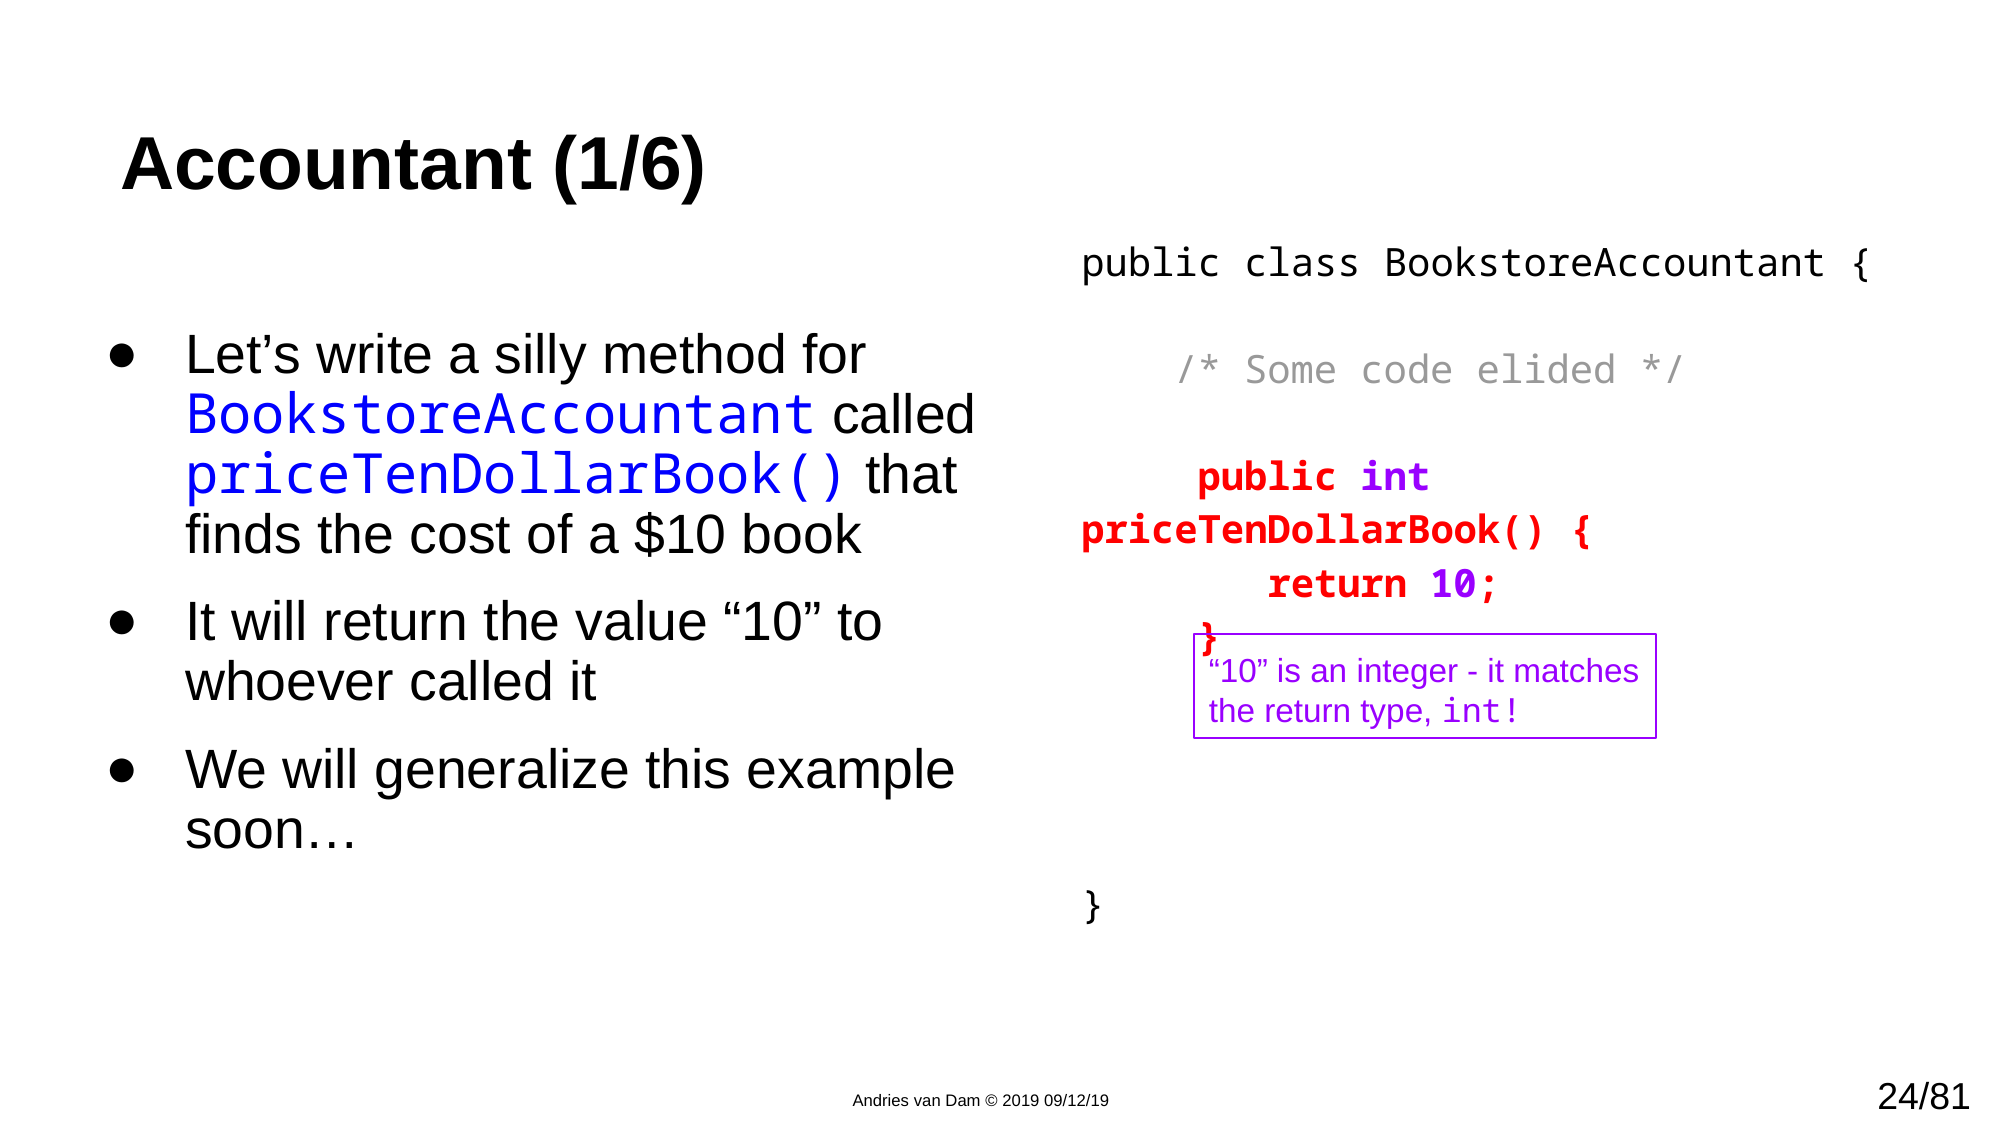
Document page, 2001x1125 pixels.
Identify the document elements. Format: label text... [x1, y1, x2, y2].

text_box “10” is an integer - it matches the return type, int! [1193, 634, 1657, 739]
title Accountant (1/6) [99, 38, 1900, 210]
list public class BookstoreAccountant { /* Some code elided */ public int priceTenDollarBook() { return 10; } } [1061, 210, 1936, 1044]
list Let’s write a silly method for BookstoreAccountant called priceTenDollarBook() that finds the cost of a $10 book It will return the value “10” to whoever called it We will generalize this example soon… [64, 185, 1062, 1001]
